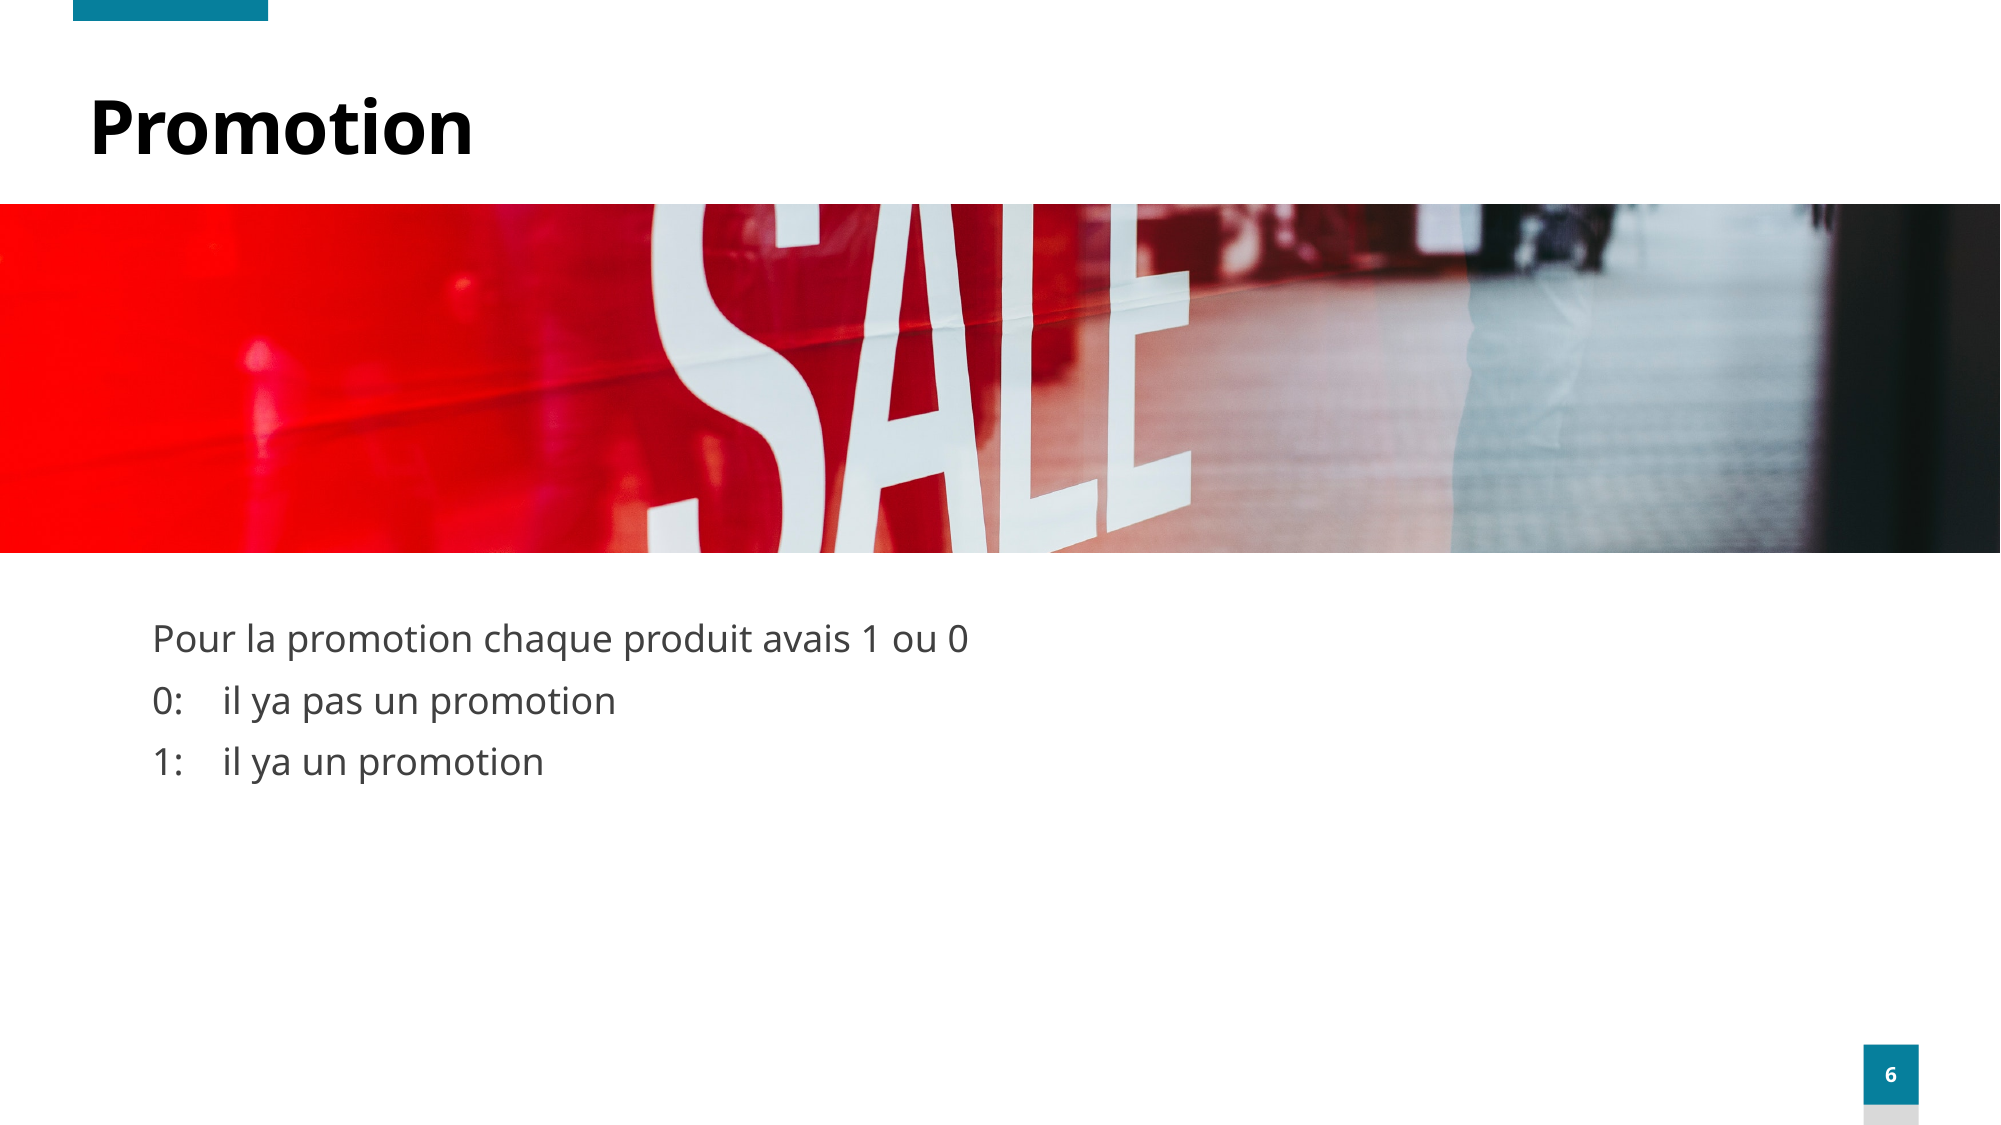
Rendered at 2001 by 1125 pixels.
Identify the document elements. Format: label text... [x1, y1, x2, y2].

title Promotion [73, 82, 1907, 179]
picture [0, 204, 2000, 553]
list Pour la promotion chaque produit avais 1 ou 0 0: il ya pas un promotion 1: il ya un promotion [137, 613, 1742, 822]
